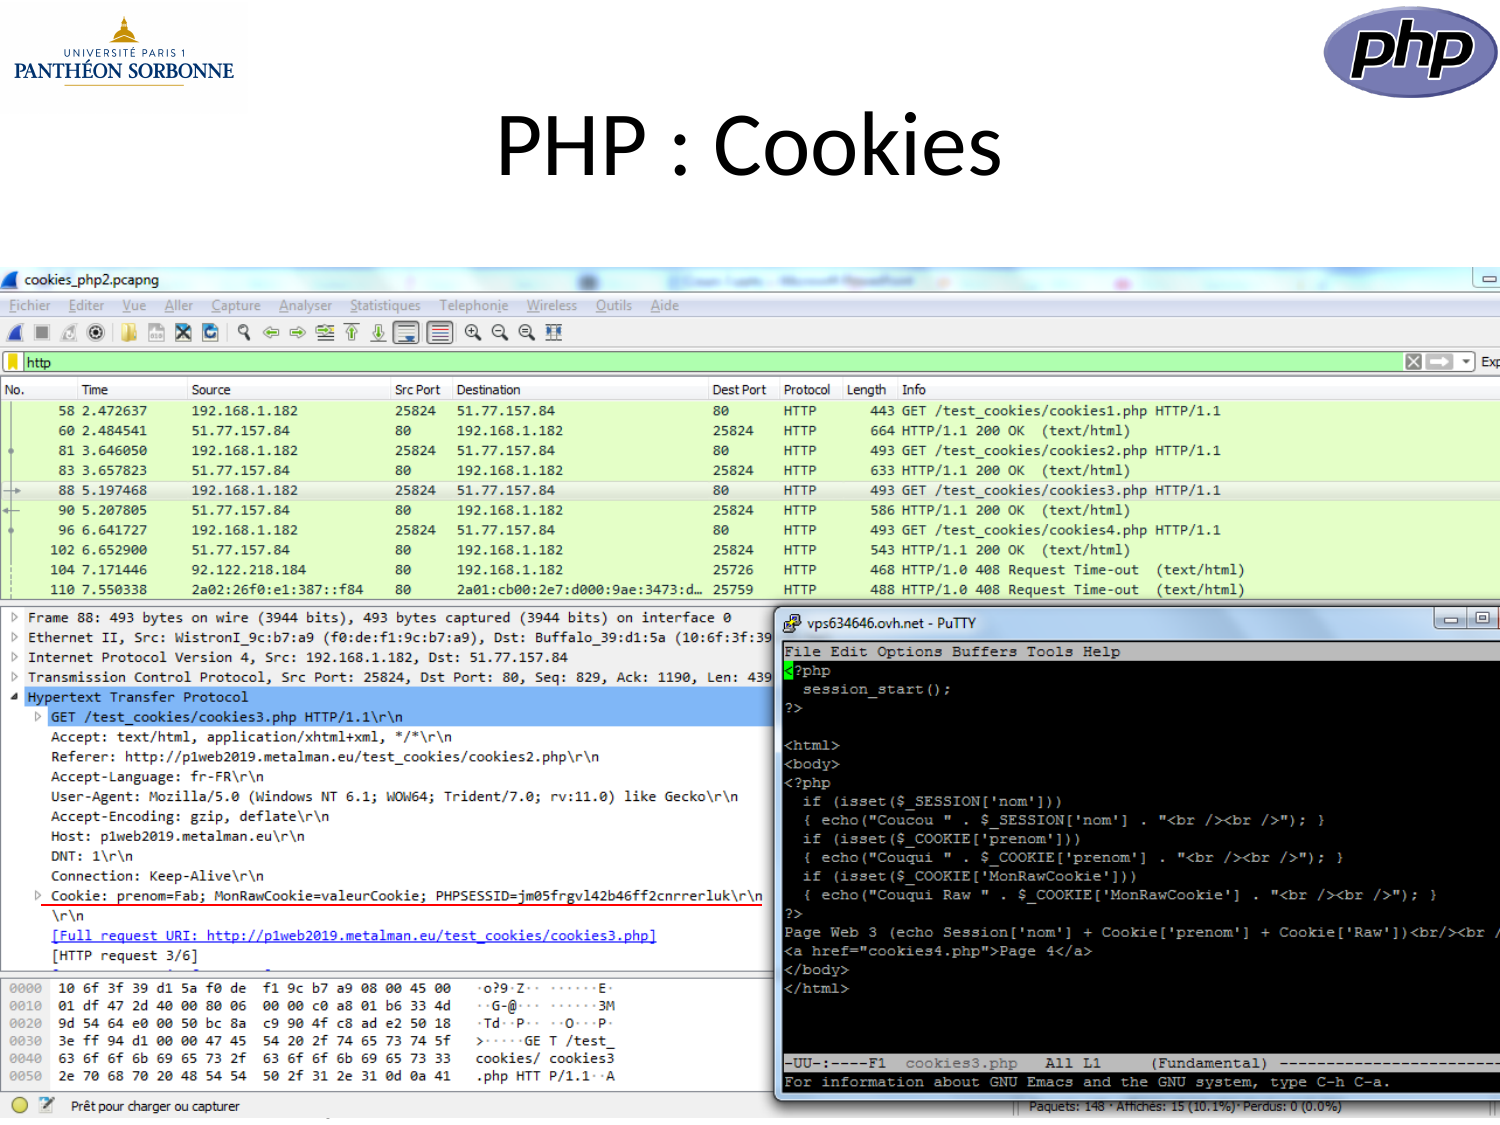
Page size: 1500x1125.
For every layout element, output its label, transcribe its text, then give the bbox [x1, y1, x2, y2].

picture [0, 2, 248, 114]
title PHP : Cookies [75, 45, 1425, 233]
picture [1321, 0, 1500, 119]
picture [0, 266, 1500, 1118]
